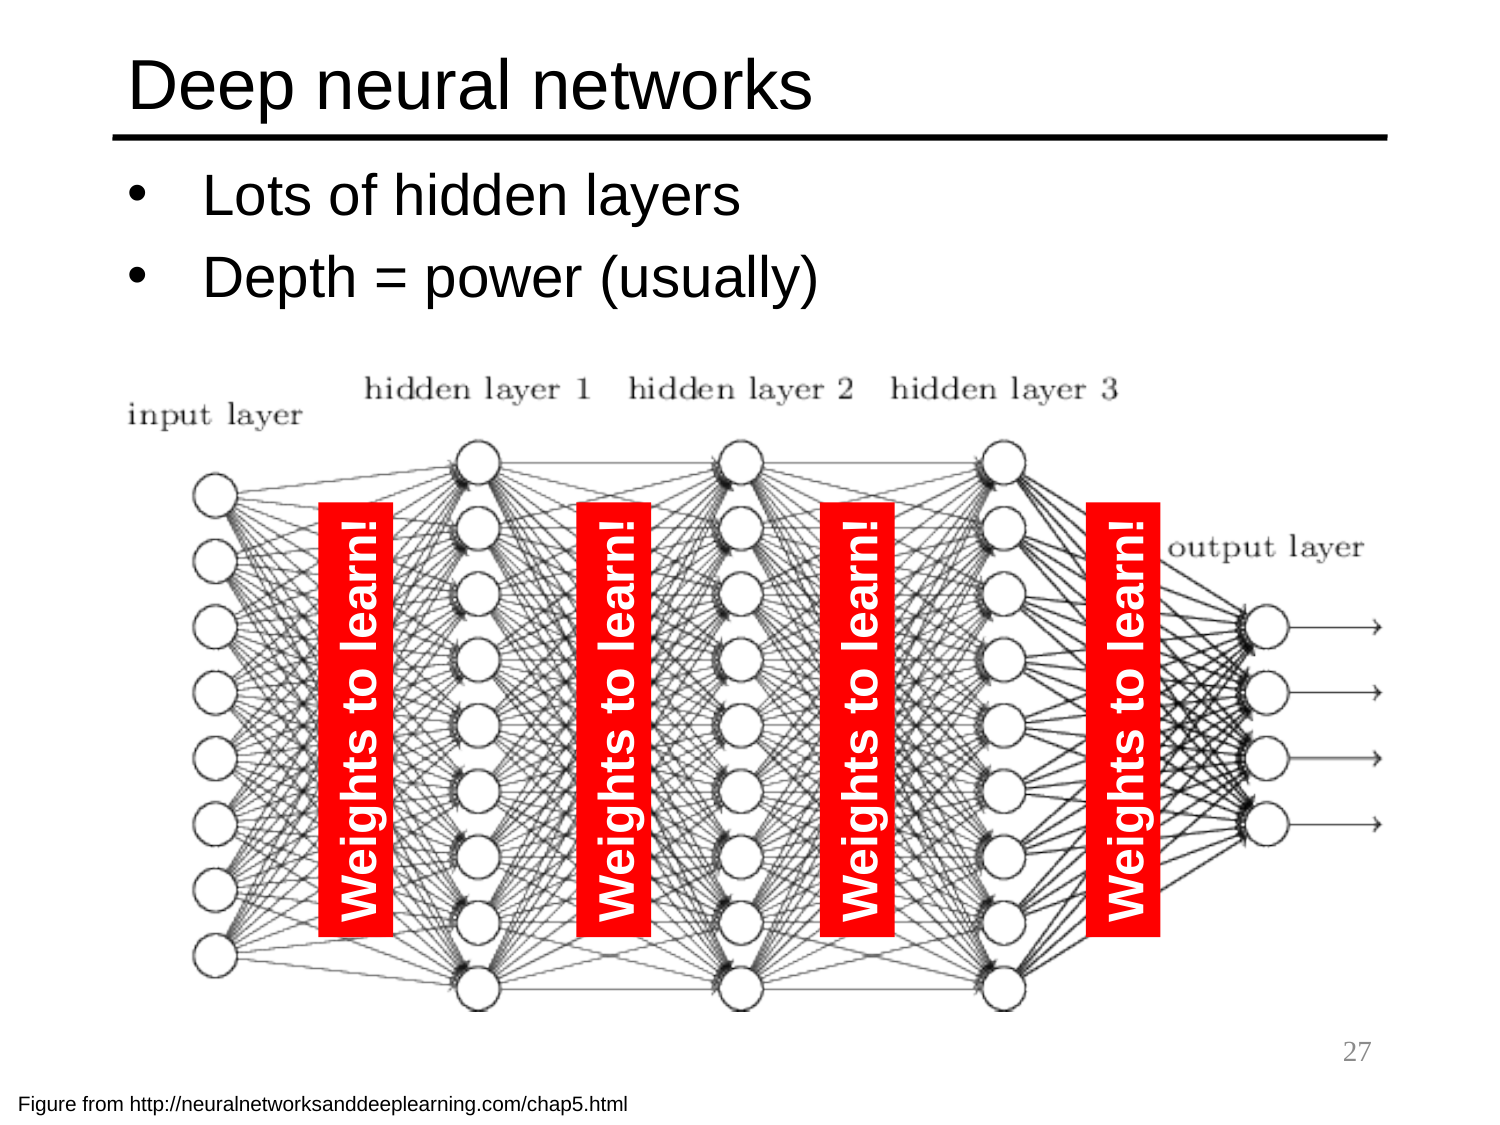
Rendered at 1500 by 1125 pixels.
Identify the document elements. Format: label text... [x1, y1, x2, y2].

title Deep neural networks [112, 12, 1388, 149]
list Lots of hidden layers Depth = power (usually) [112, 149, 1388, 367]
picture [116, 364, 1414, 1012]
text_box Figure from http://neuralnetworksanddeeplearning.com/chap5.html [3, 1083, 649, 1124]
slide_number 26 [1074, 1024, 1388, 1101]
